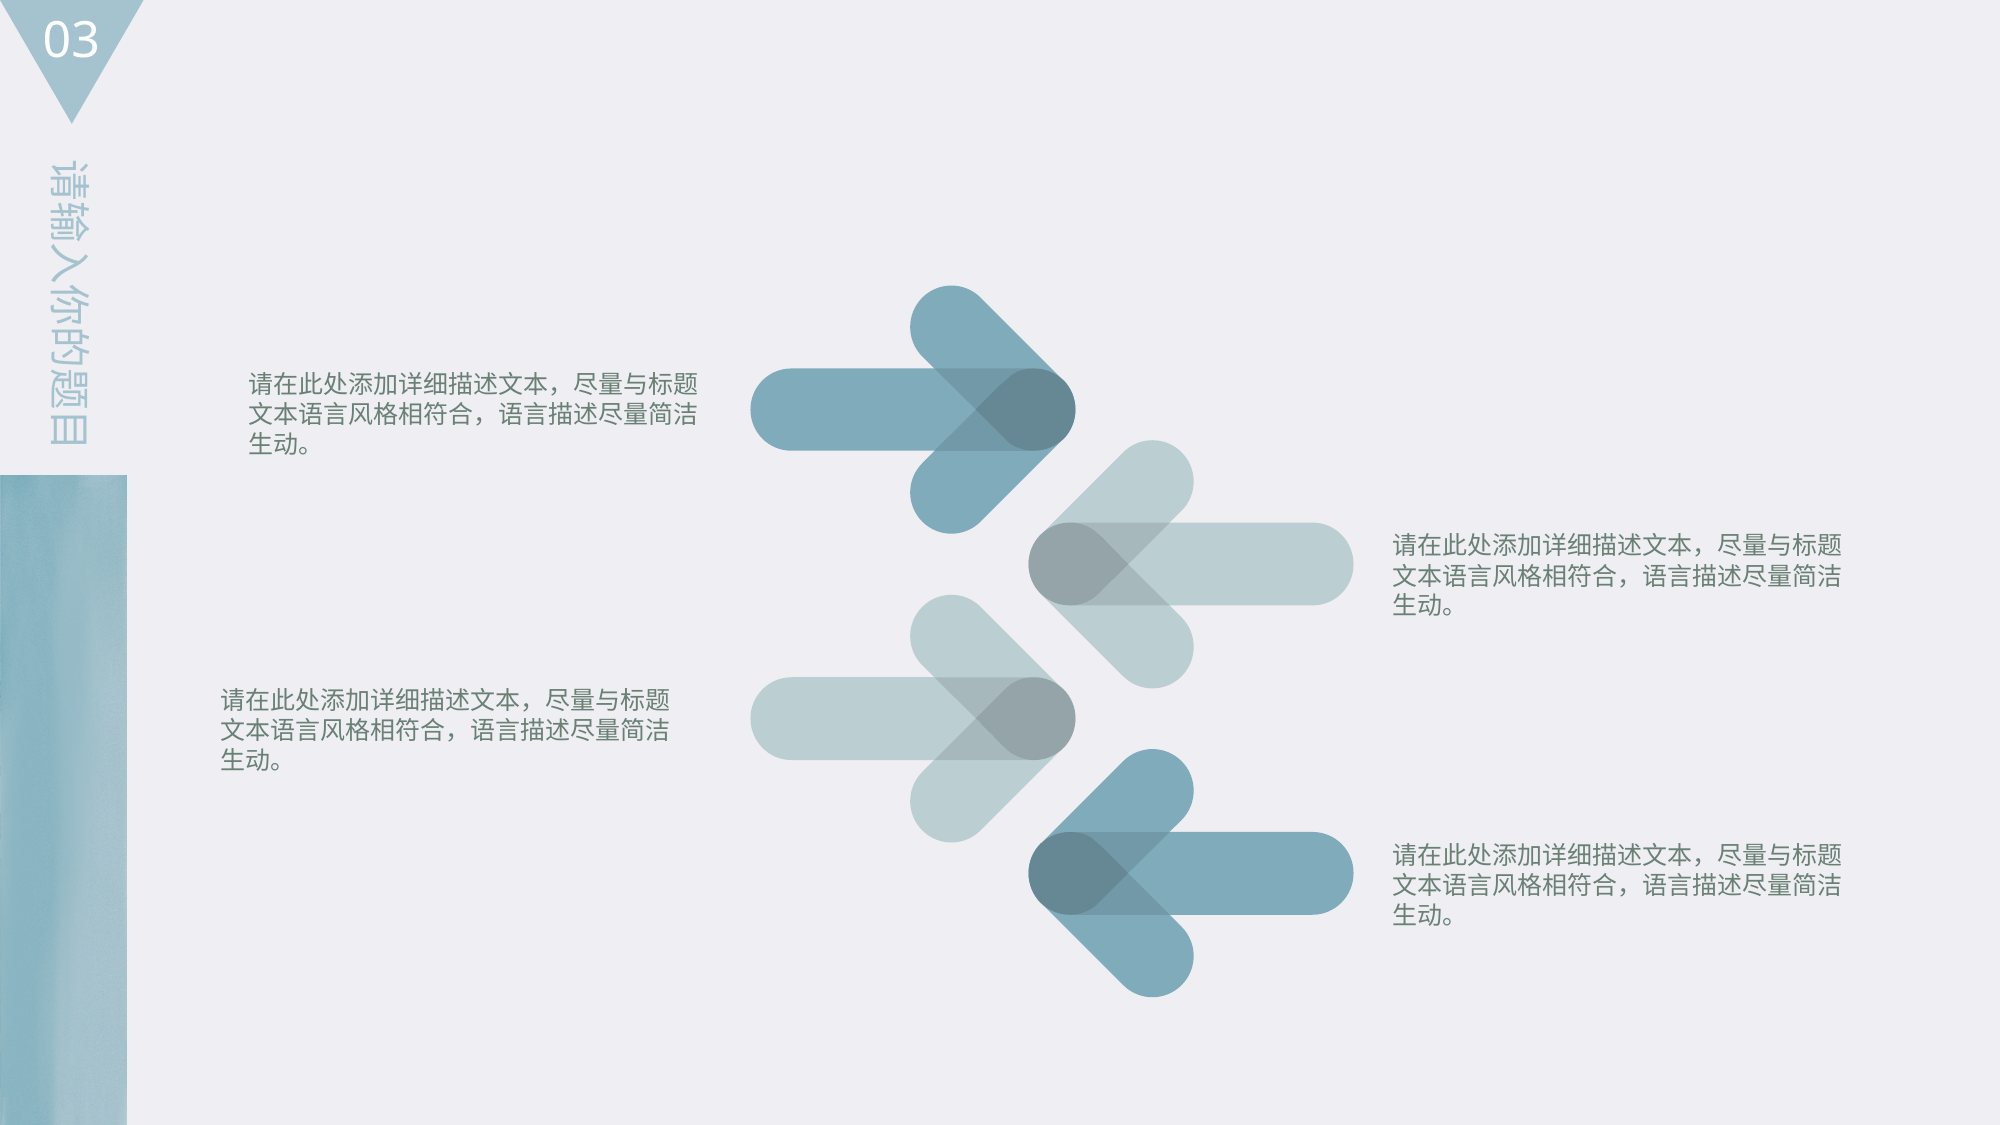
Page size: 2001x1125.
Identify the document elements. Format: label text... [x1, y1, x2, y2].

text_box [1028, 745, 1354, 1002]
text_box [750, 281, 1076, 538]
text_box 请在此处添加详细描述文本，尽量与标题文本语言风格相符合，语言描述尽量简洁生动。 [205, 677, 698, 782]
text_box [1028, 436, 1354, 693]
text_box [750, 590, 1076, 847]
text_box 请在此处添加详细描述文本，尽量与标题文本语言风格相符合，语言描述尽量简洁生动。 [1377, 522, 1870, 628]
text_box 请在此处添加详细描述文本，尽量与标题文本语言风格相符合，语言描述尽量简洁生动。 [1377, 832, 1870, 937]
text_box 请在此处添加详细描述文本，尽量与标题文本语言风格相符合，语言描述尽量简洁生动。 [233, 360, 726, 466]
picture [0, 475, 127, 1125]
